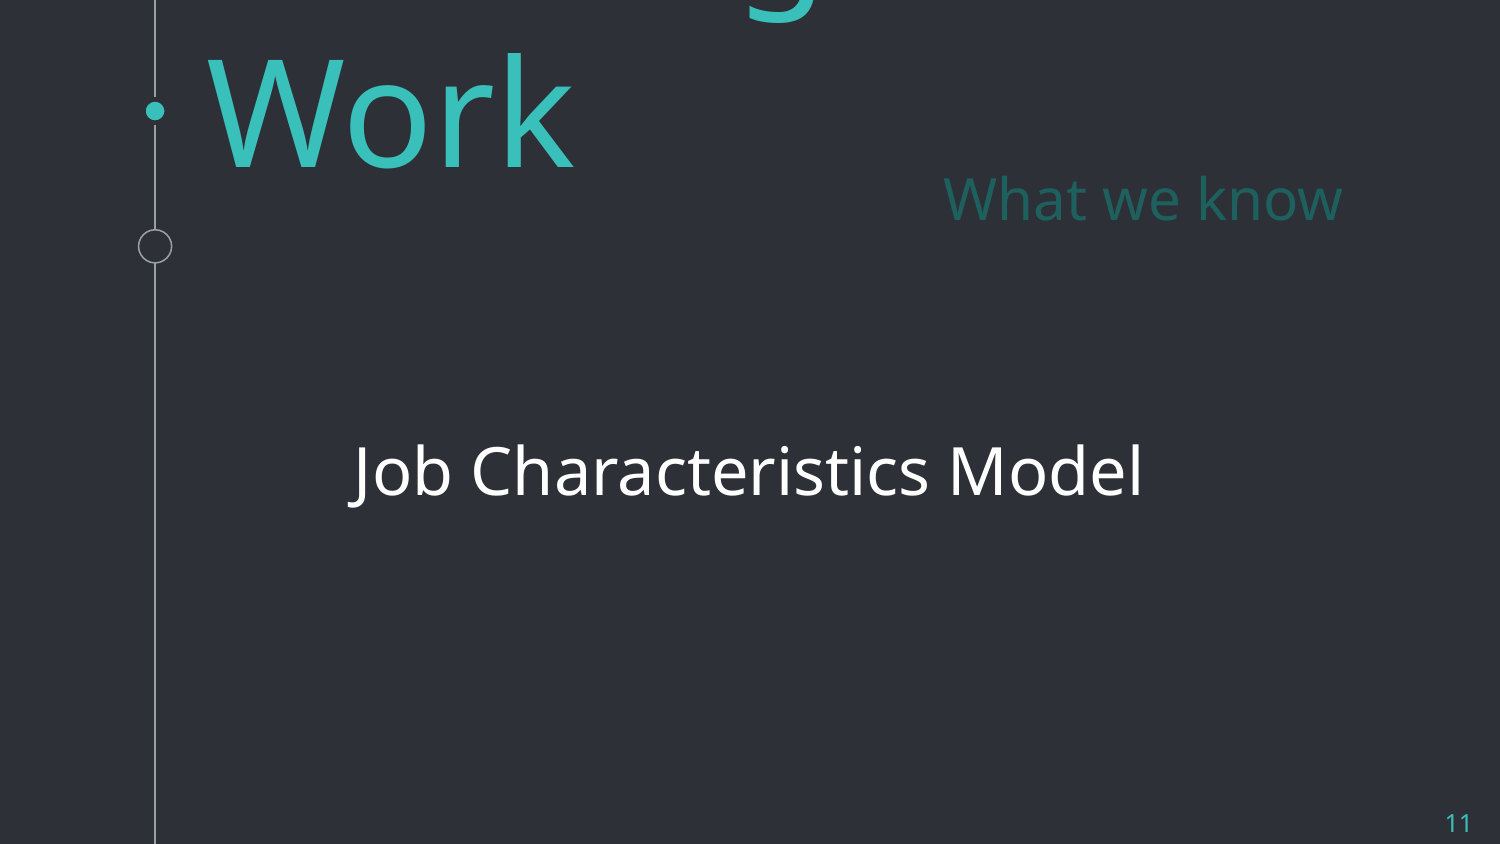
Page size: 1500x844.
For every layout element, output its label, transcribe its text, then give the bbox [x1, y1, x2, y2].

title Meaningful Work [191, 156, 1317, 213]
text_box Job Characteristics Model [339, 421, 1161, 517]
slide_number 11 [1398, 792, 1489, 844]
text_box What we know [928, 190, 1470, 248]
